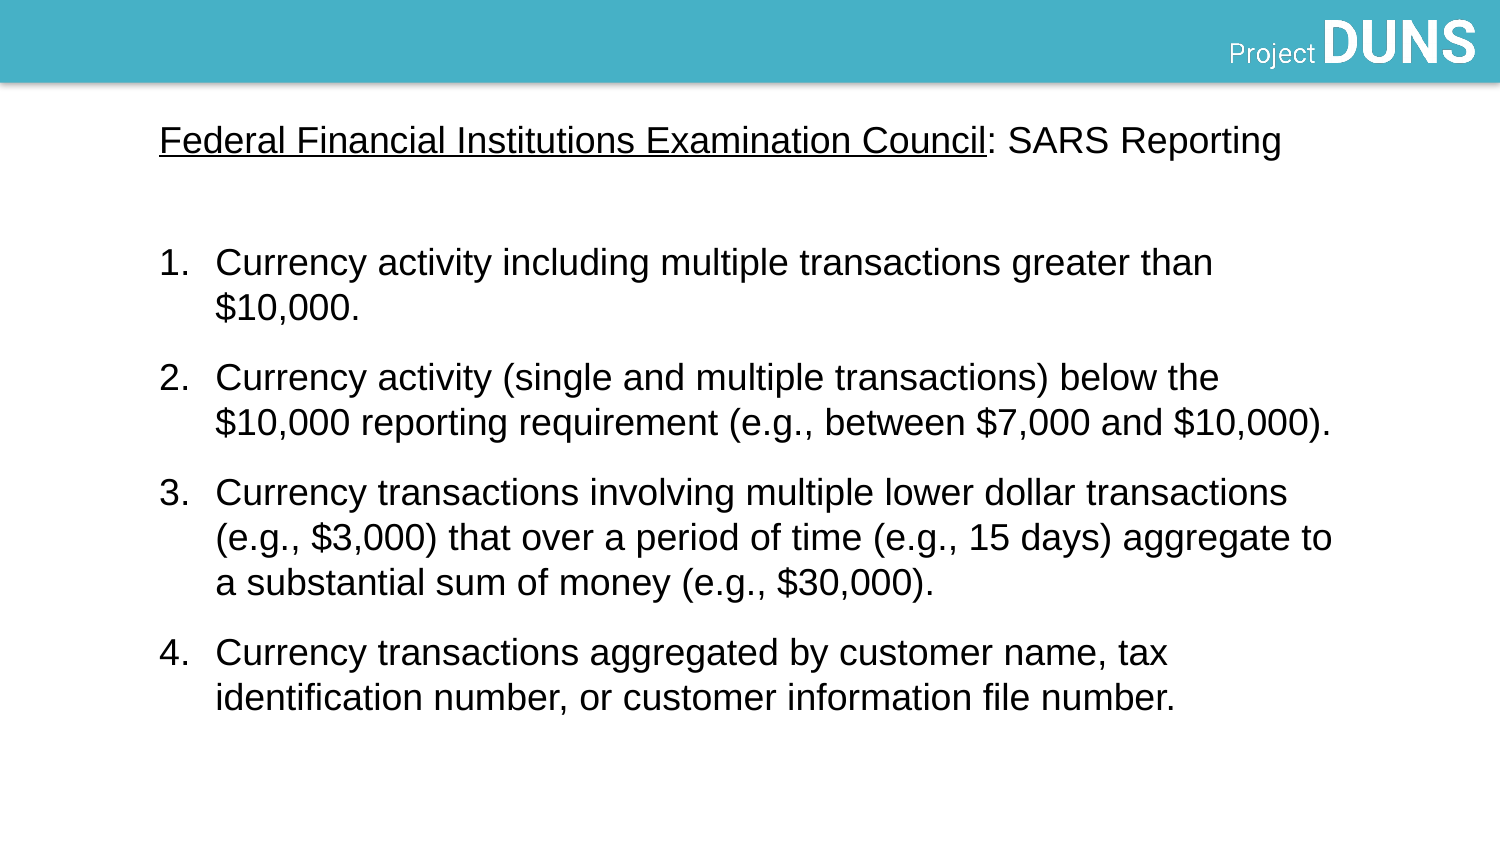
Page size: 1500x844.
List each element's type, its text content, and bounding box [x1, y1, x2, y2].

text_box Currency activity including multiple transactions greater than $10,000. Currency activity (single and multiple transactions) below the $10,000 reporting requirement (e.g., between $7,000 and $10,000). Currency transactions involving multiple lower dollar transactions (e.g., $3,000) that over a period of time (e.g., 15 days) aggregate to a substantial sum of money (e.g., $30,000). Currency transactions aggregated by customer name, tax identification number, or customer information file number. [144, 230, 1376, 726]
picture [1211, 0, 1500, 114]
text_box Federal Financial Institutions Examination Council: SARS Reporting [144, 108, 1346, 168]
